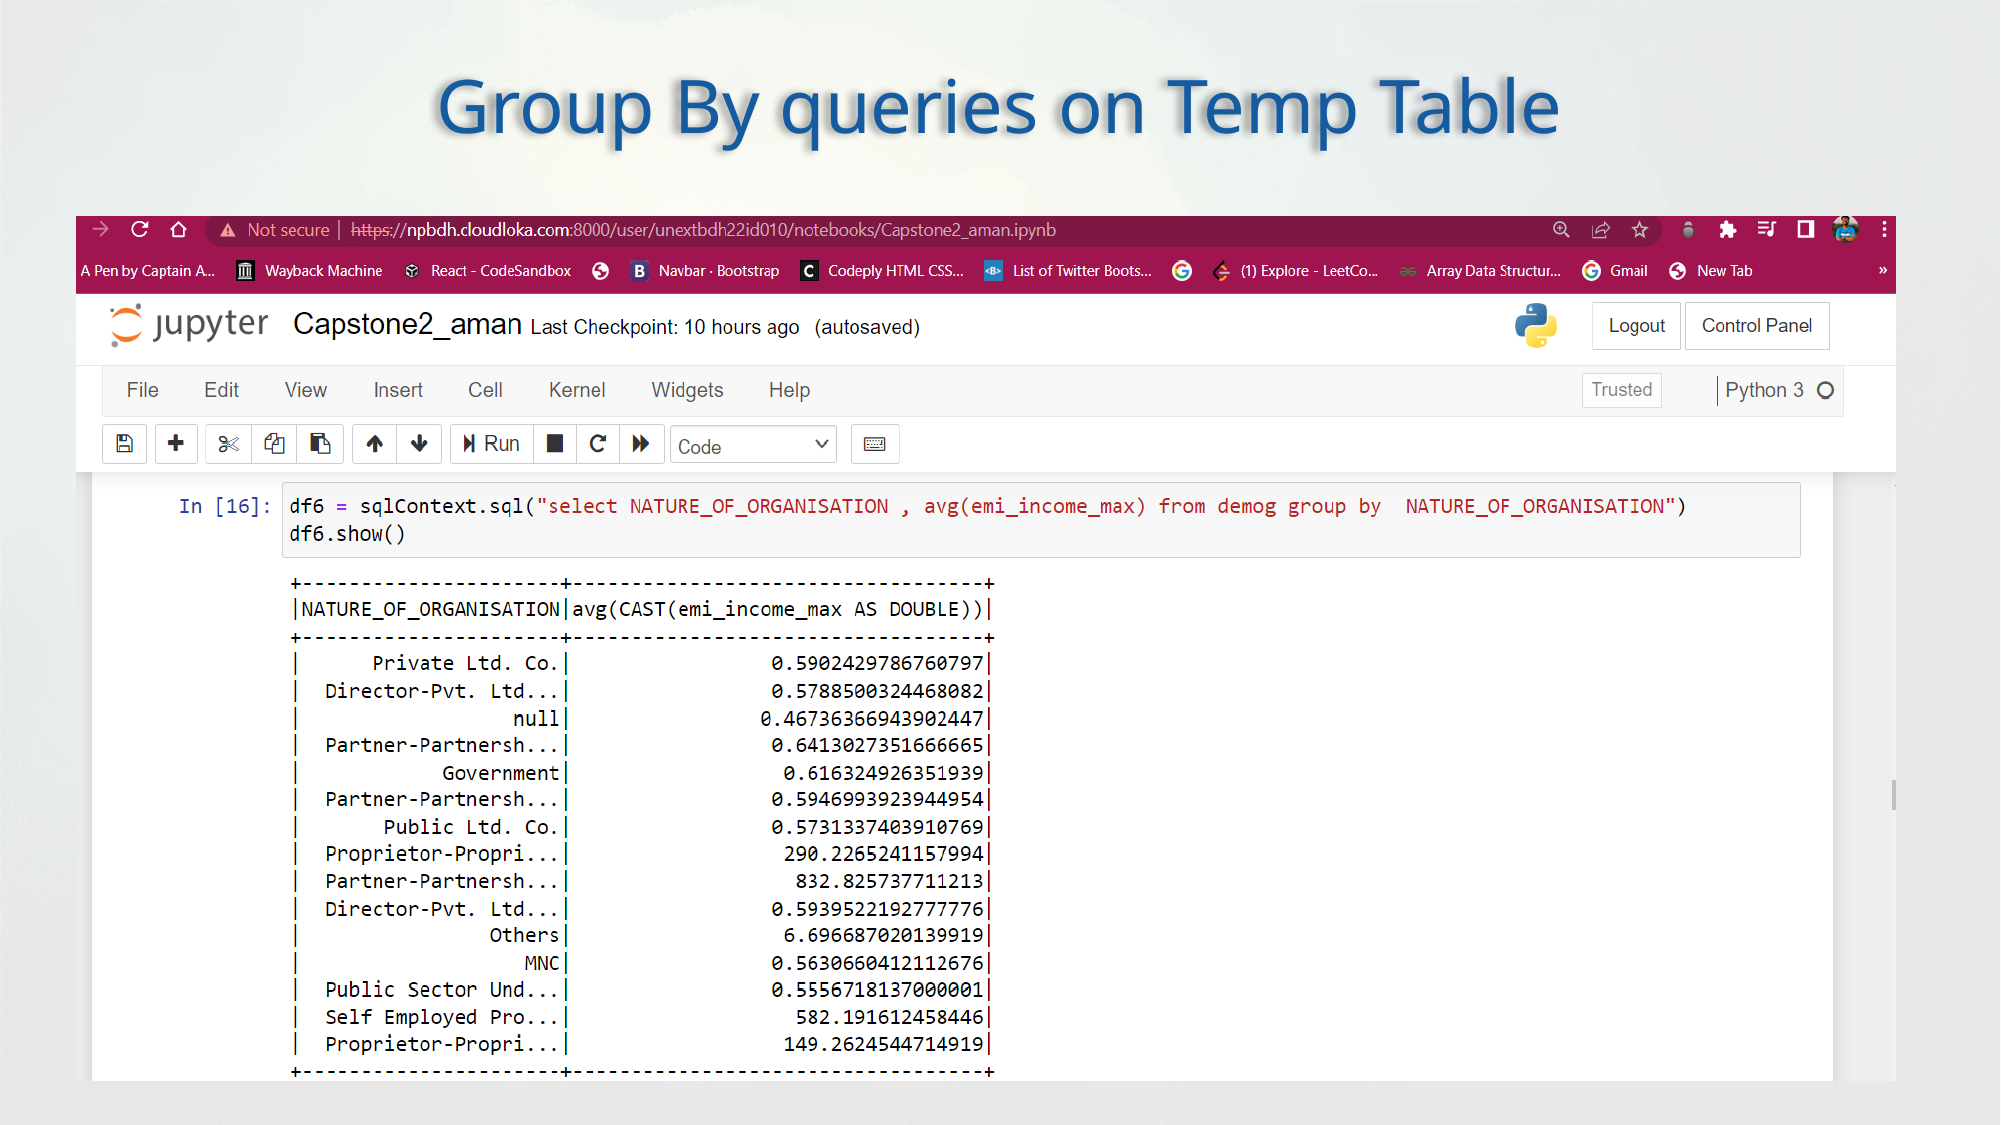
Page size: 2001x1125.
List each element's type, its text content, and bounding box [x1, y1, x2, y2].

title Group By queries on Temp Table [161, 37, 1839, 170]
picture [0, 0, 2001, 1125]
